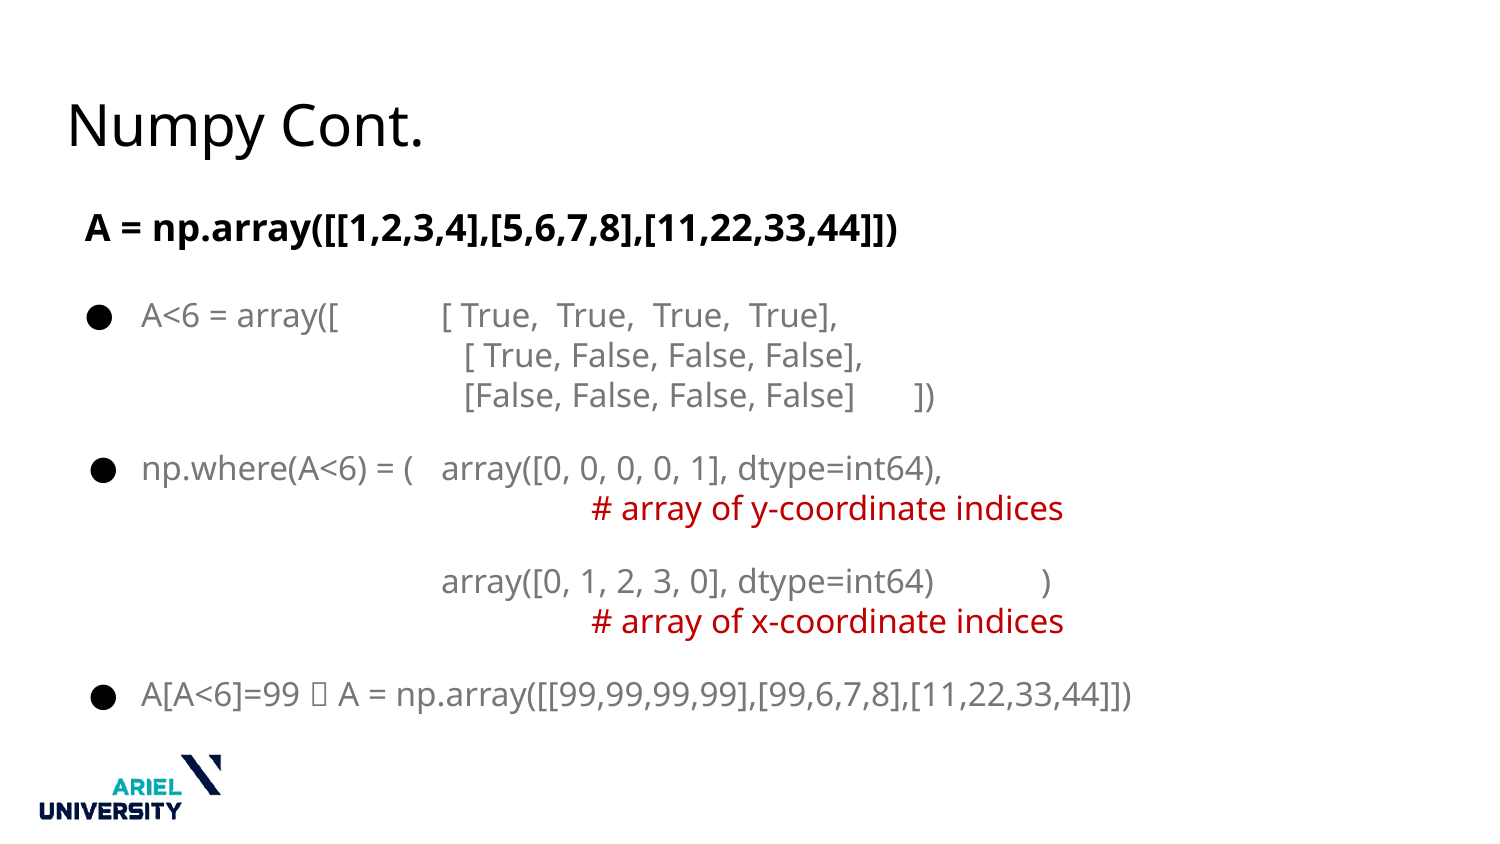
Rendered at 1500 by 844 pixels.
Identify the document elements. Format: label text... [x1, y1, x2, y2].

list A = np.array([[1,2,3,4],[5,6,7,8],[11,22,33,44]]) A<6 = array([ [ True, True, True, True], [ True, False, False, False], [False, False, False, False] ]) np.where(A<6) = ( array([0, 0, 0, 0, 1], dtype=int64), # array of y-coordinate indices array([0, 1, 2, 3, 0], dtype=int64) ) # array of x-coordinate indices A[A<6]=99  A = np.array([[99,99,99,99],[99,6,7,8],[11,22,33,44]]) [51, 189, 1500, 750]
picture [14, 743, 246, 830]
title Numpy Cont. [51, 72, 1449, 167]
